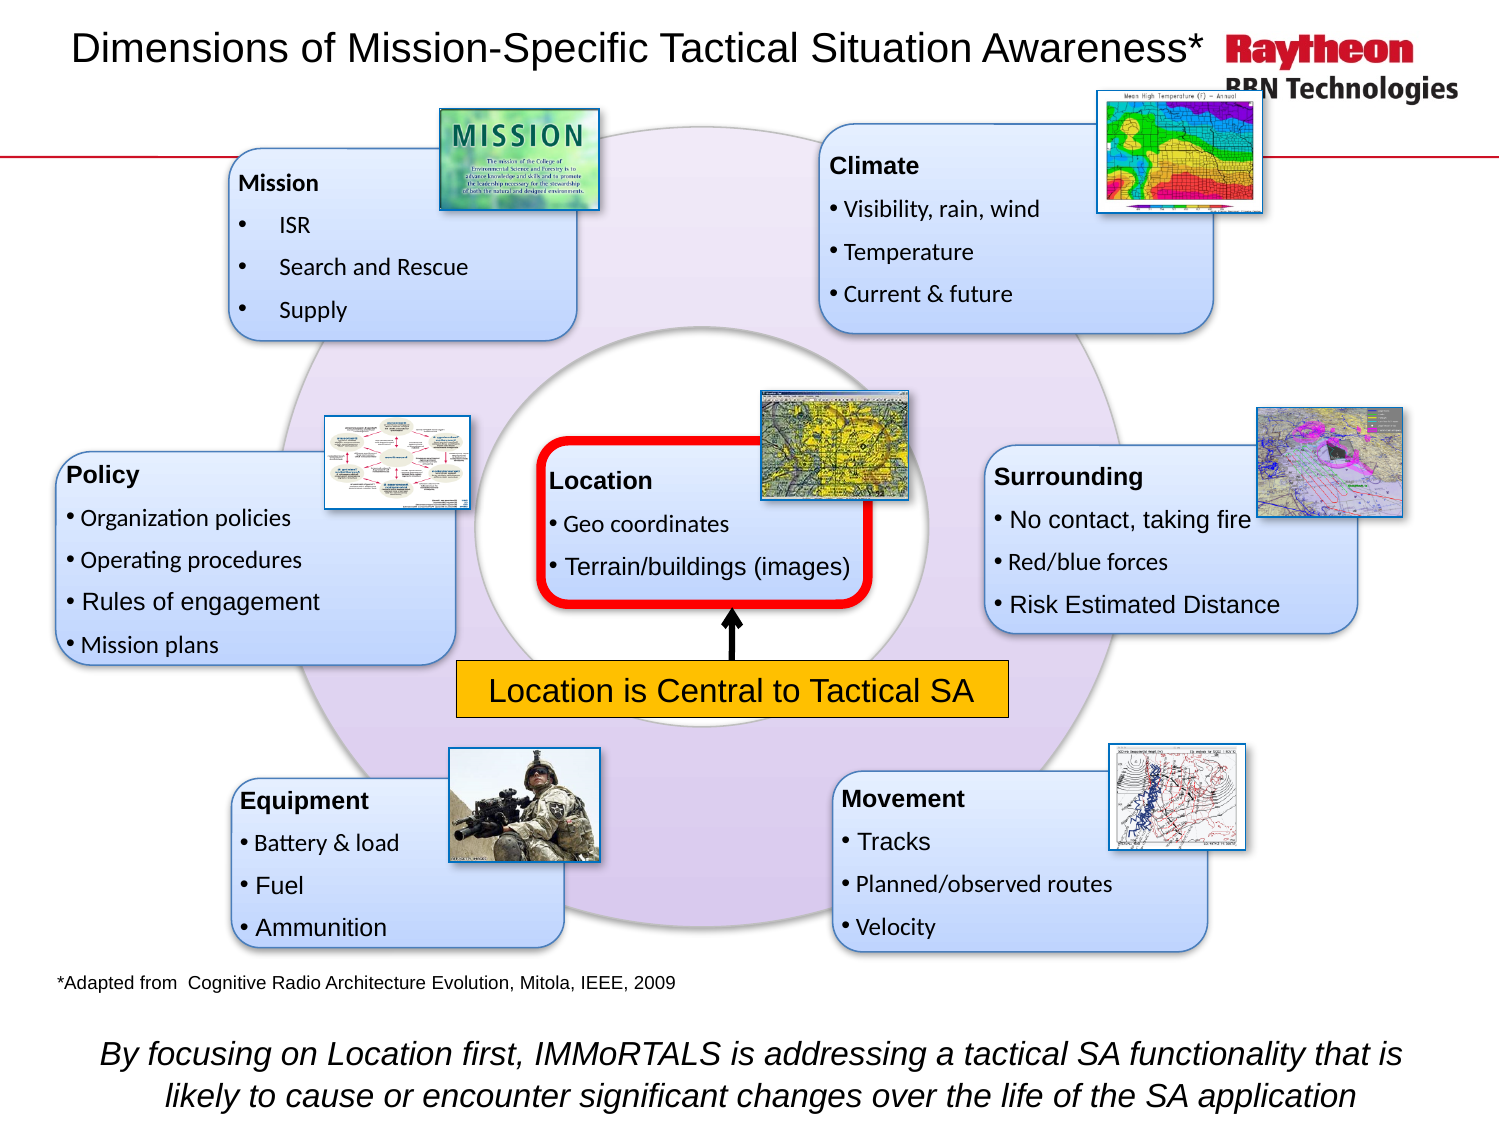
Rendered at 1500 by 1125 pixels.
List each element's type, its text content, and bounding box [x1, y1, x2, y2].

text_box Policy Organization policies Operating procedures Rules of engagement Mission plans [54, 450, 457, 666]
text_box [282, 126, 1121, 928]
text_box Surrounding No contact, taking fire Red/blue forces Risk Estimated Distance [983, 444, 1359, 635]
picture [439, 108, 599, 210]
picture [1257, 407, 1403, 517]
text_box By focusing on Location first, IMMoRTALS is addressing a tactical SA functionality that is likely to cause or encounter significant changes over the life of the SA application [65, 1034, 1459, 1118]
title Dimensions of Mission-Specific Tactical Situation Awareness* [55, 22, 1394, 70]
text_box Movement Tracks Planned/observed routes Velocity [831, 770, 1209, 953]
text_box Location is Central to Tactical SA [455, 660, 1008, 718]
text_box Location Geo coordinates Terrain/buildings (images) [540, 440, 869, 606]
picture [1097, 31, 1460, 213]
text_box Equipment Battery & load Fuel Ammunition [230, 777, 565, 949]
picture [1109, 744, 1246, 850]
text_box *Adapted from Cognitive Radio Architecture Evolution, Mitola, IEEE, 2009 [42, 963, 831, 1001]
text_box Climate Visibility, rain, wind Temperature Current & future [818, 123, 1215, 335]
picture [761, 390, 909, 500]
picture [449, 748, 600, 862]
picture [324, 416, 470, 509]
text_box Mission ISR Search and Rescue Supply [228, 147, 578, 342]
